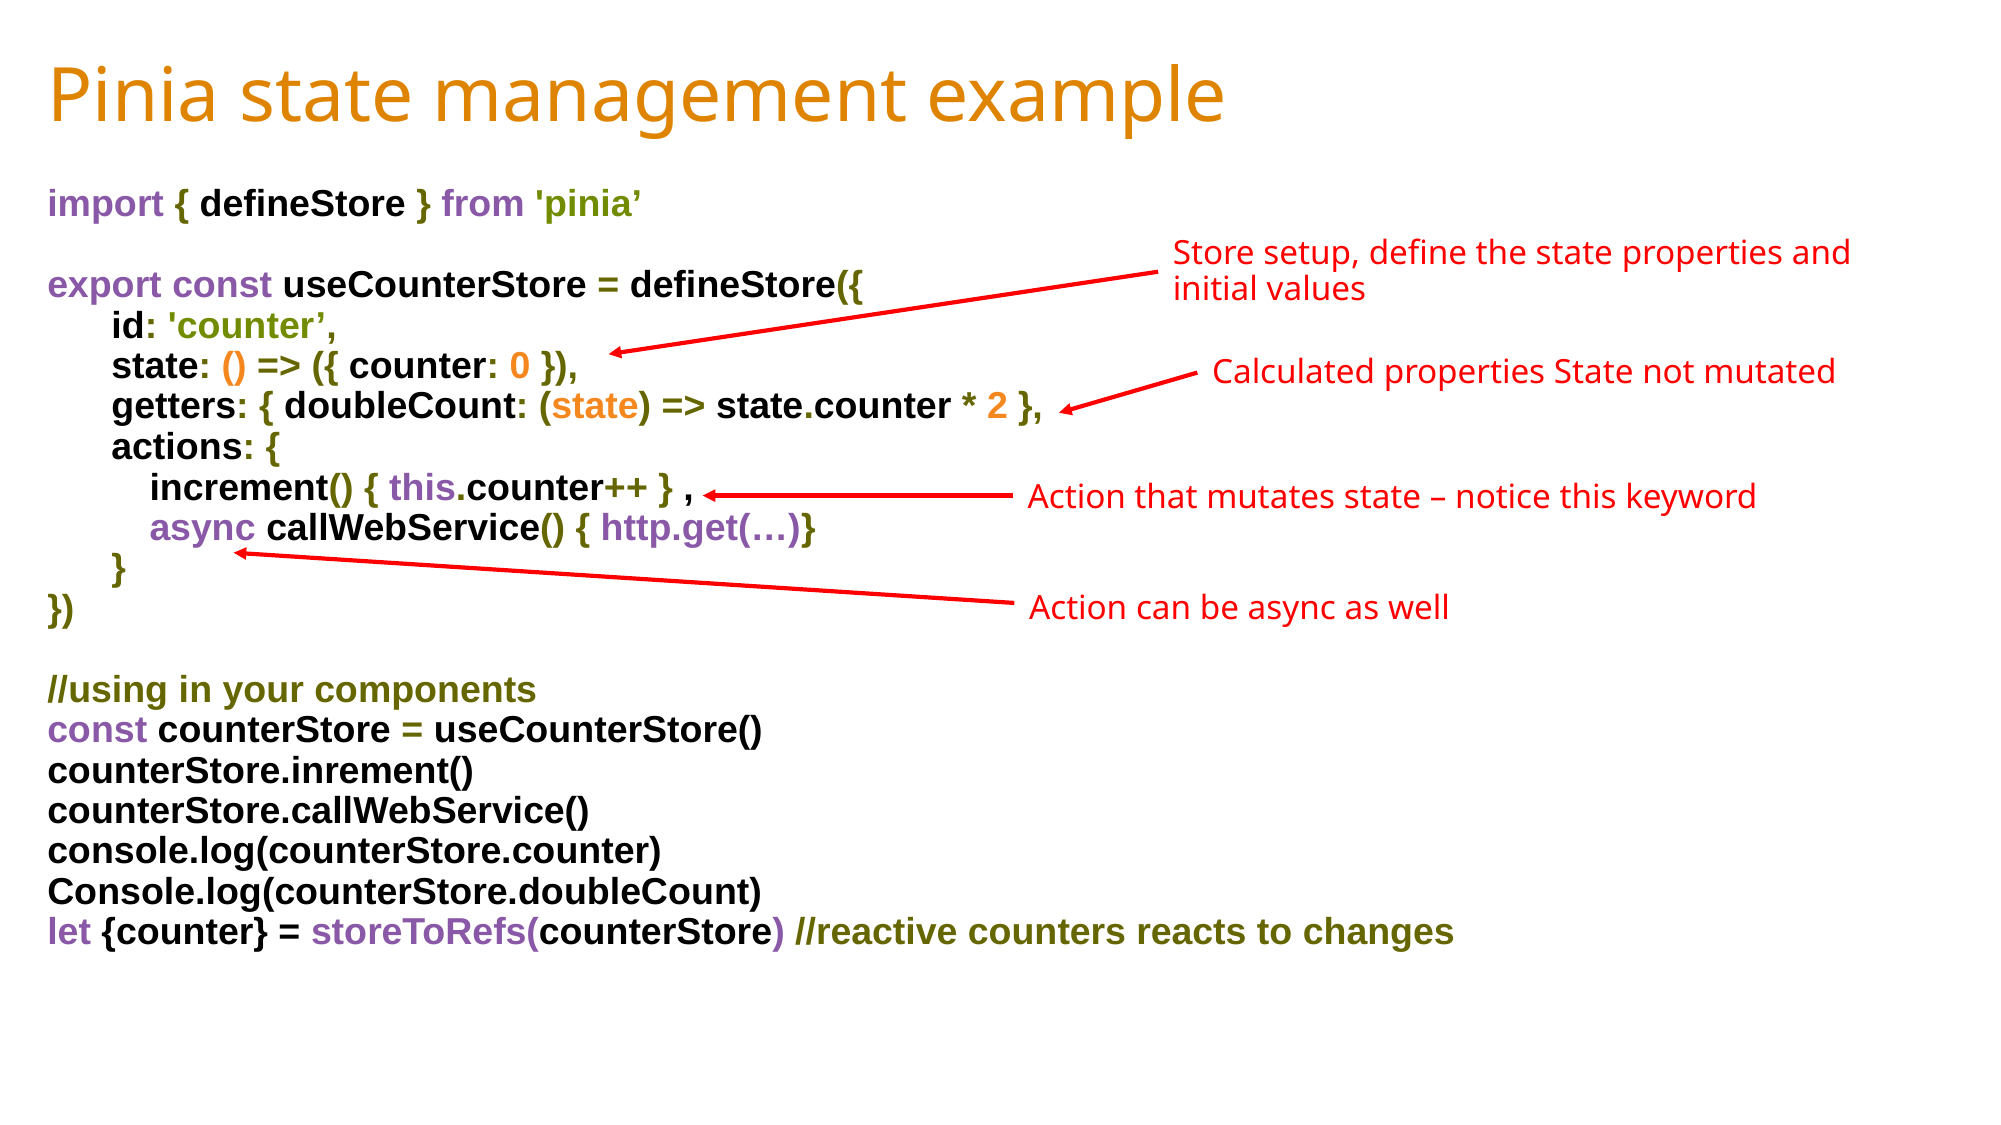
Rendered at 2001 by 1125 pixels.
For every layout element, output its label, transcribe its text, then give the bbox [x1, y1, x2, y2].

text_box Action that mutates state – notice this keyword [1013, 472, 1877, 523]
title Pinia state management example [32, 33, 1827, 149]
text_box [233, 552, 1015, 604]
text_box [1058, 372, 1198, 413]
text_box Store setup, define the state properties and initial values [1158, 228, 1886, 315]
text_box Calculated properties State not mutated [1687, 347, 1925, 398]
text_box Action can be async as well [1014, 583, 1878, 635]
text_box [608, 272, 1159, 355]
text_box import { defineStore } from 'pinia’ export const useCounterStore = defineStore({ id: 'counter’, state: () => ({ counter: 0 }), getters: { doubleCount: (state) => state.counter * 2 }, actions: { increment() { this.counter++ } , async callWebService() { http.get(…)} } }) //using in your components const counterStore = useCounterStore() counterStore.inrement() counterStore.callWebService() console.log(counterStore.counter) Console.log(counterStore.doubleCount) let {counter} = storeToRefs(counterStore) //reactive counters reacts to changes [32, 176, 1687, 961]
